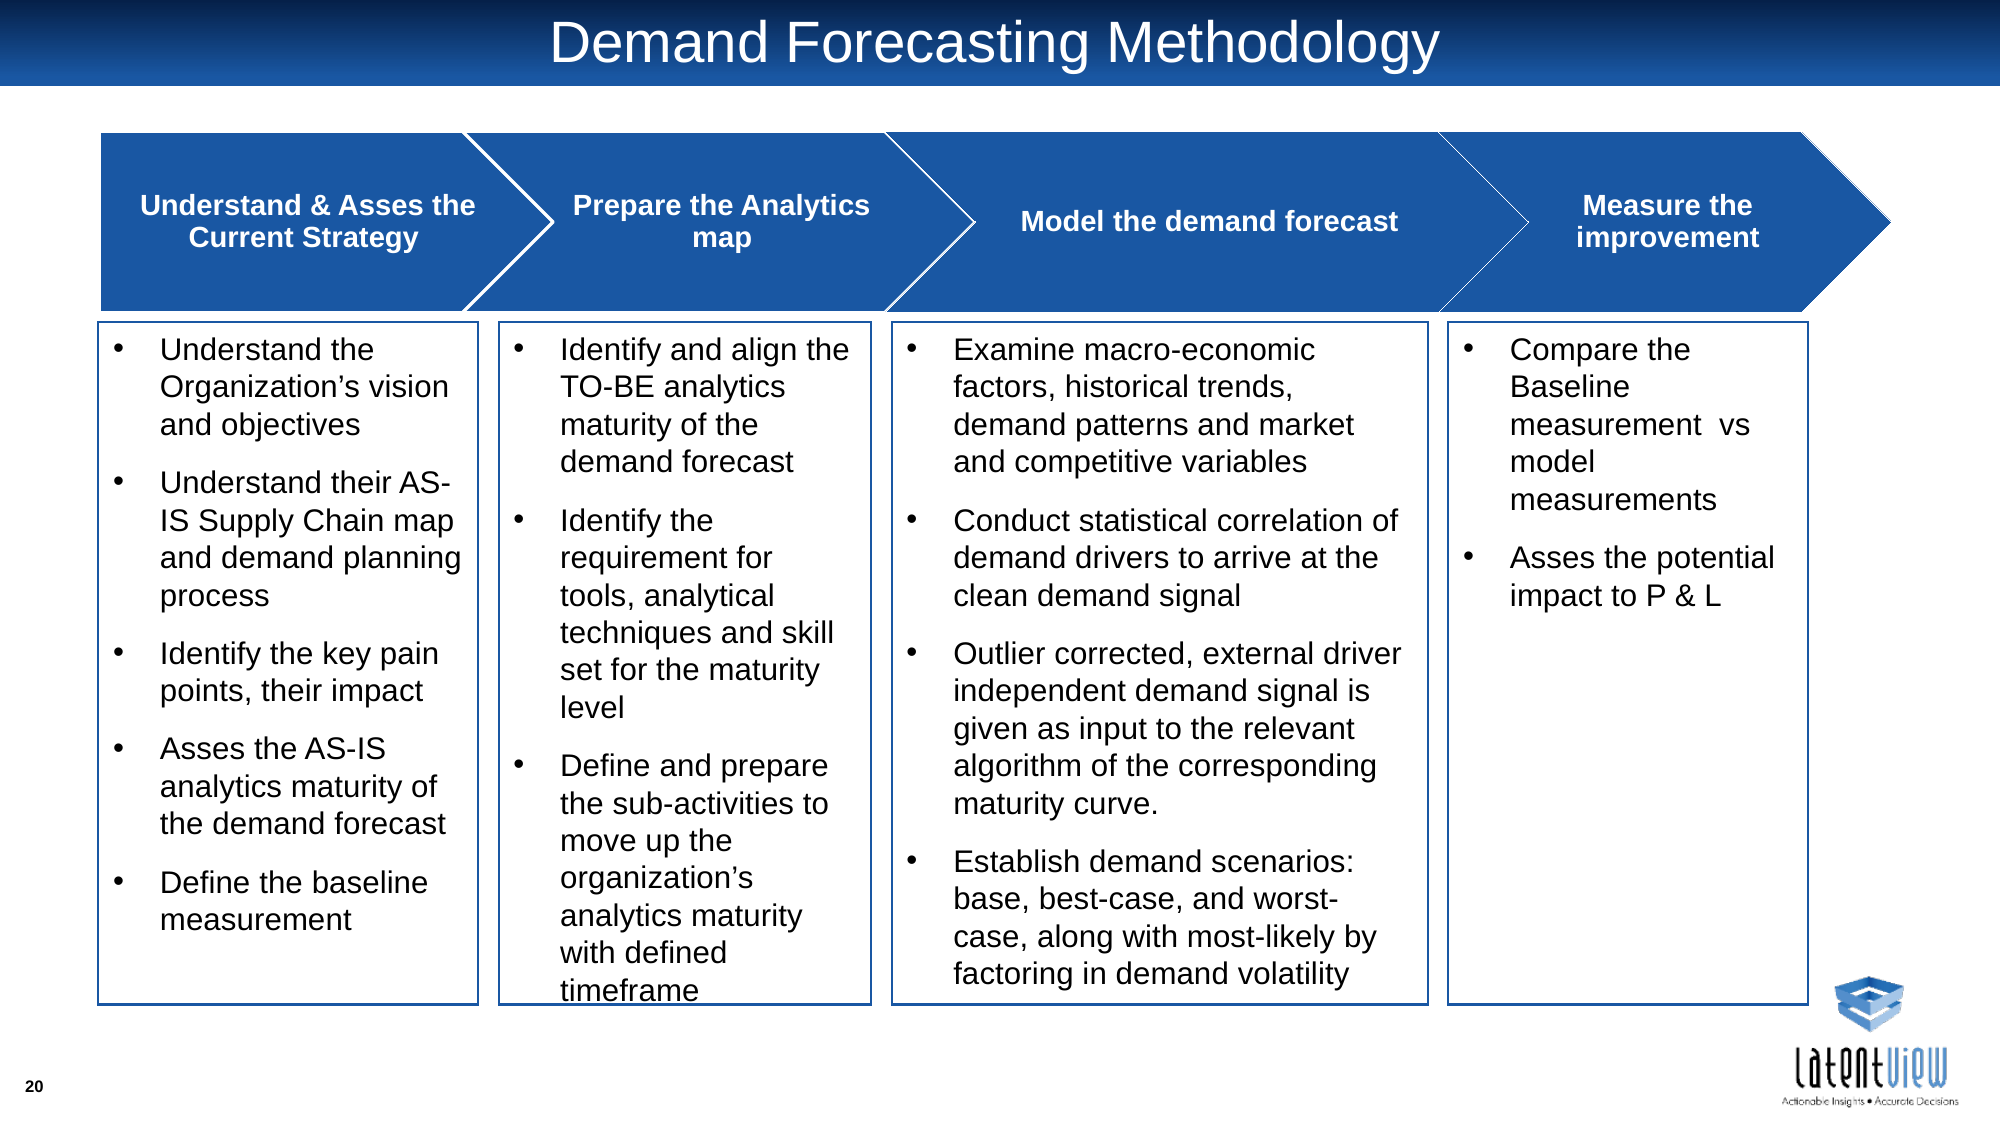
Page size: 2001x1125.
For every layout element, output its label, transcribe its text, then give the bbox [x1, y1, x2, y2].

text_box Understand the Organization’s vision and objectives Understand their AS-IS Supply Chain map and demand planning process Identify the key pain points, their impact Asses the AS-IS analytics maturity of the demand forecast Define the baseline measurement [97, 321, 479, 1006]
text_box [98, 115, 1893, 328]
text_box Compare the Baseline measurement vs model measurements Asses the potential impact to P & L [1447, 328, 1809, 1006]
text_box Examine macro-economic factors, historical trends, demand patterns and market and competitive variables Conduct statistical correlation of demand drivers to arrive at the clean demand signal Outlier corrected, external driver independent demand signal is given as input to the relevant algorithm of the corresponding maturity curve. Establish demand scenarios: base, best-case, and worst-case, along with most-likely by factoring in demand volatility [891, 328, 1429, 1006]
picture [1754, 959, 1988, 1125]
title Demand Forecasting Methodology [98, 9, 1894, 77]
text_box Identify and align the TO-BE analytics maturity of the demand forecast Identify the requirement for tools, analytical techniques and skill set for the maturity level Define and prepare the sub-activities to move up the organization’s analytics maturity with defined timeframe [498, 328, 872, 1006]
